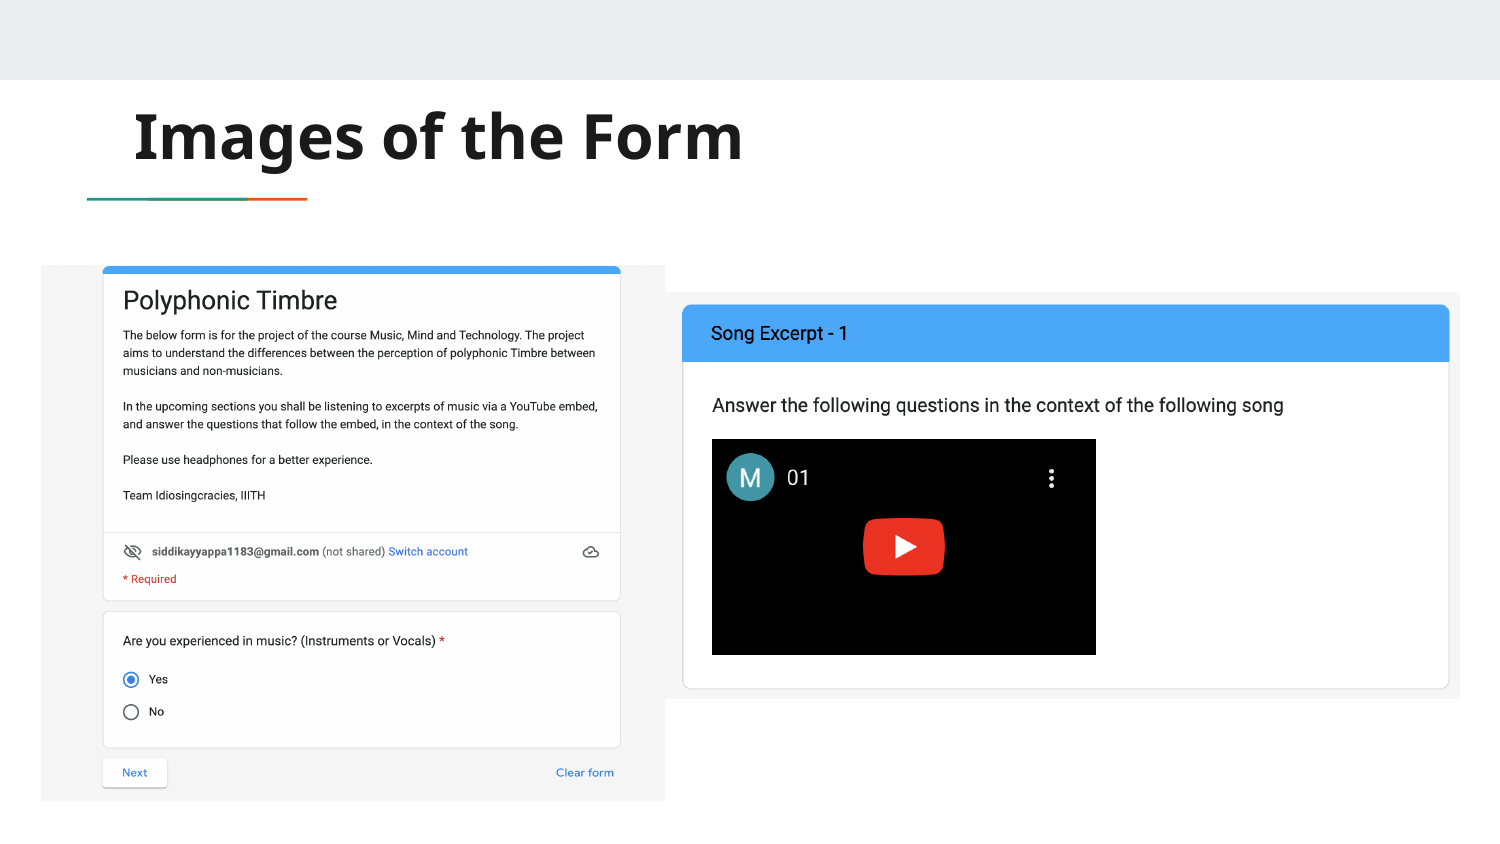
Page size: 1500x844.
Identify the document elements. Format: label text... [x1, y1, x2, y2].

title Images of the Form [119, 81, 1381, 170]
picture [41, 265, 1460, 801]
